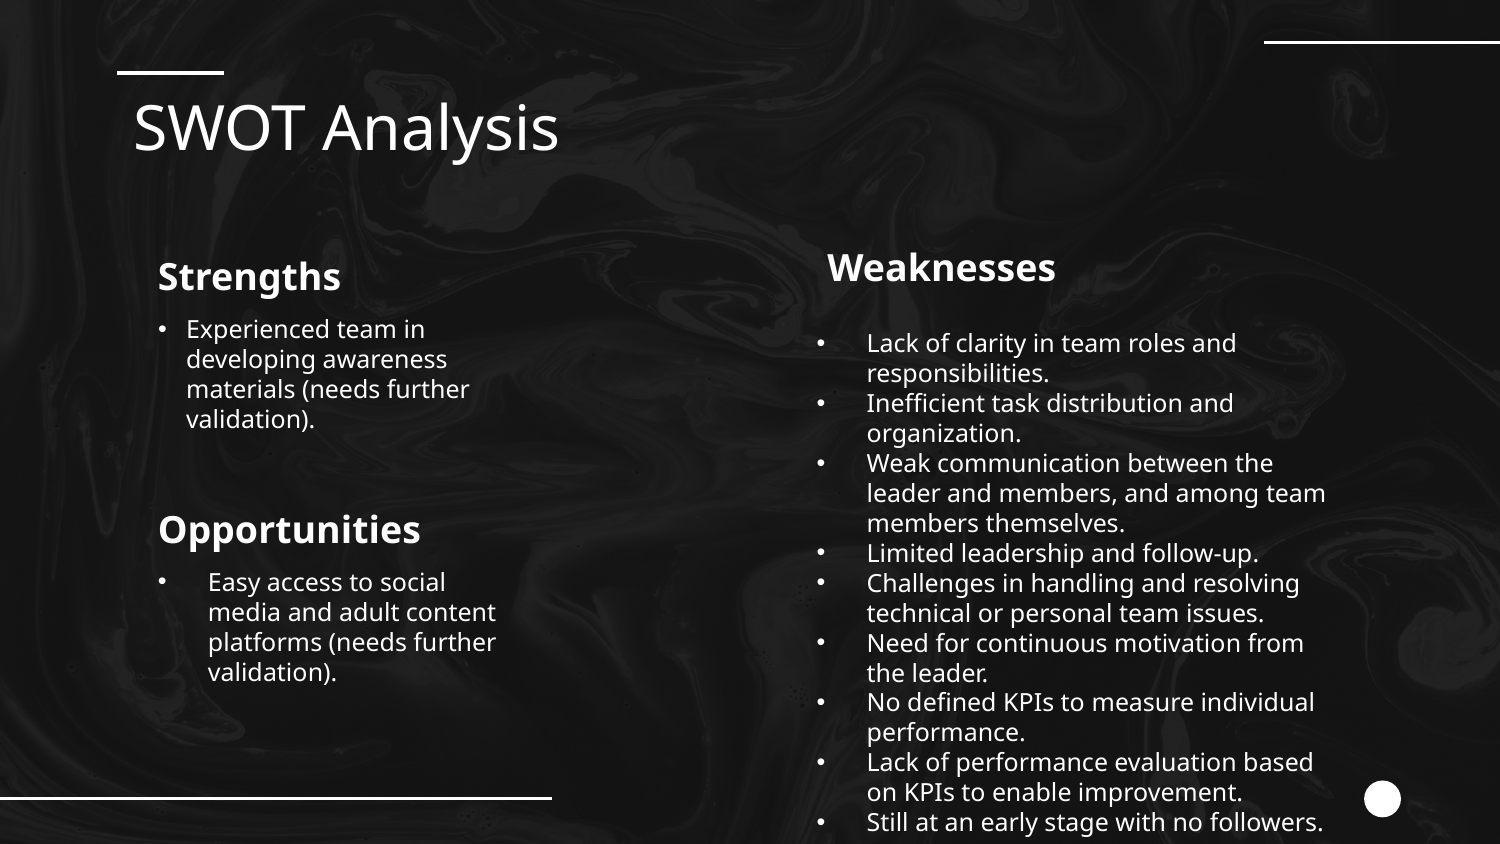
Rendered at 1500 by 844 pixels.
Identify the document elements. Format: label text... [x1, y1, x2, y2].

picture [0, 0, 1500, 844]
subtitle Easy access to social media and adult content platforms (needs further validation). [117, 551, 522, 712]
subtitle Opportunities [117, 509, 522, 551]
title SWOT Analysis [118, 72, 1382, 167]
subtitle Lack of clarity in team roles and responsibilities. Inefficient task distribution and organization. Weak communication between the leader and members, and among team members themselves. Limited leadership and follow-up. Challenges in handling and resolving technical or personal team issues. Need for continuous motivation from the leader. No defined KPIs to measure individual performance. Lack of performance evaluation based on KPIs to enable improvement. Still at an early stage with no followers. [776, 312, 1352, 663]
subtitle Weaknesses [787, 246, 1191, 304]
subtitle Experienced team in developing awareness materials (needs further validation). [117, 298, 522, 459]
subtitle Strengths [117, 256, 522, 298]
